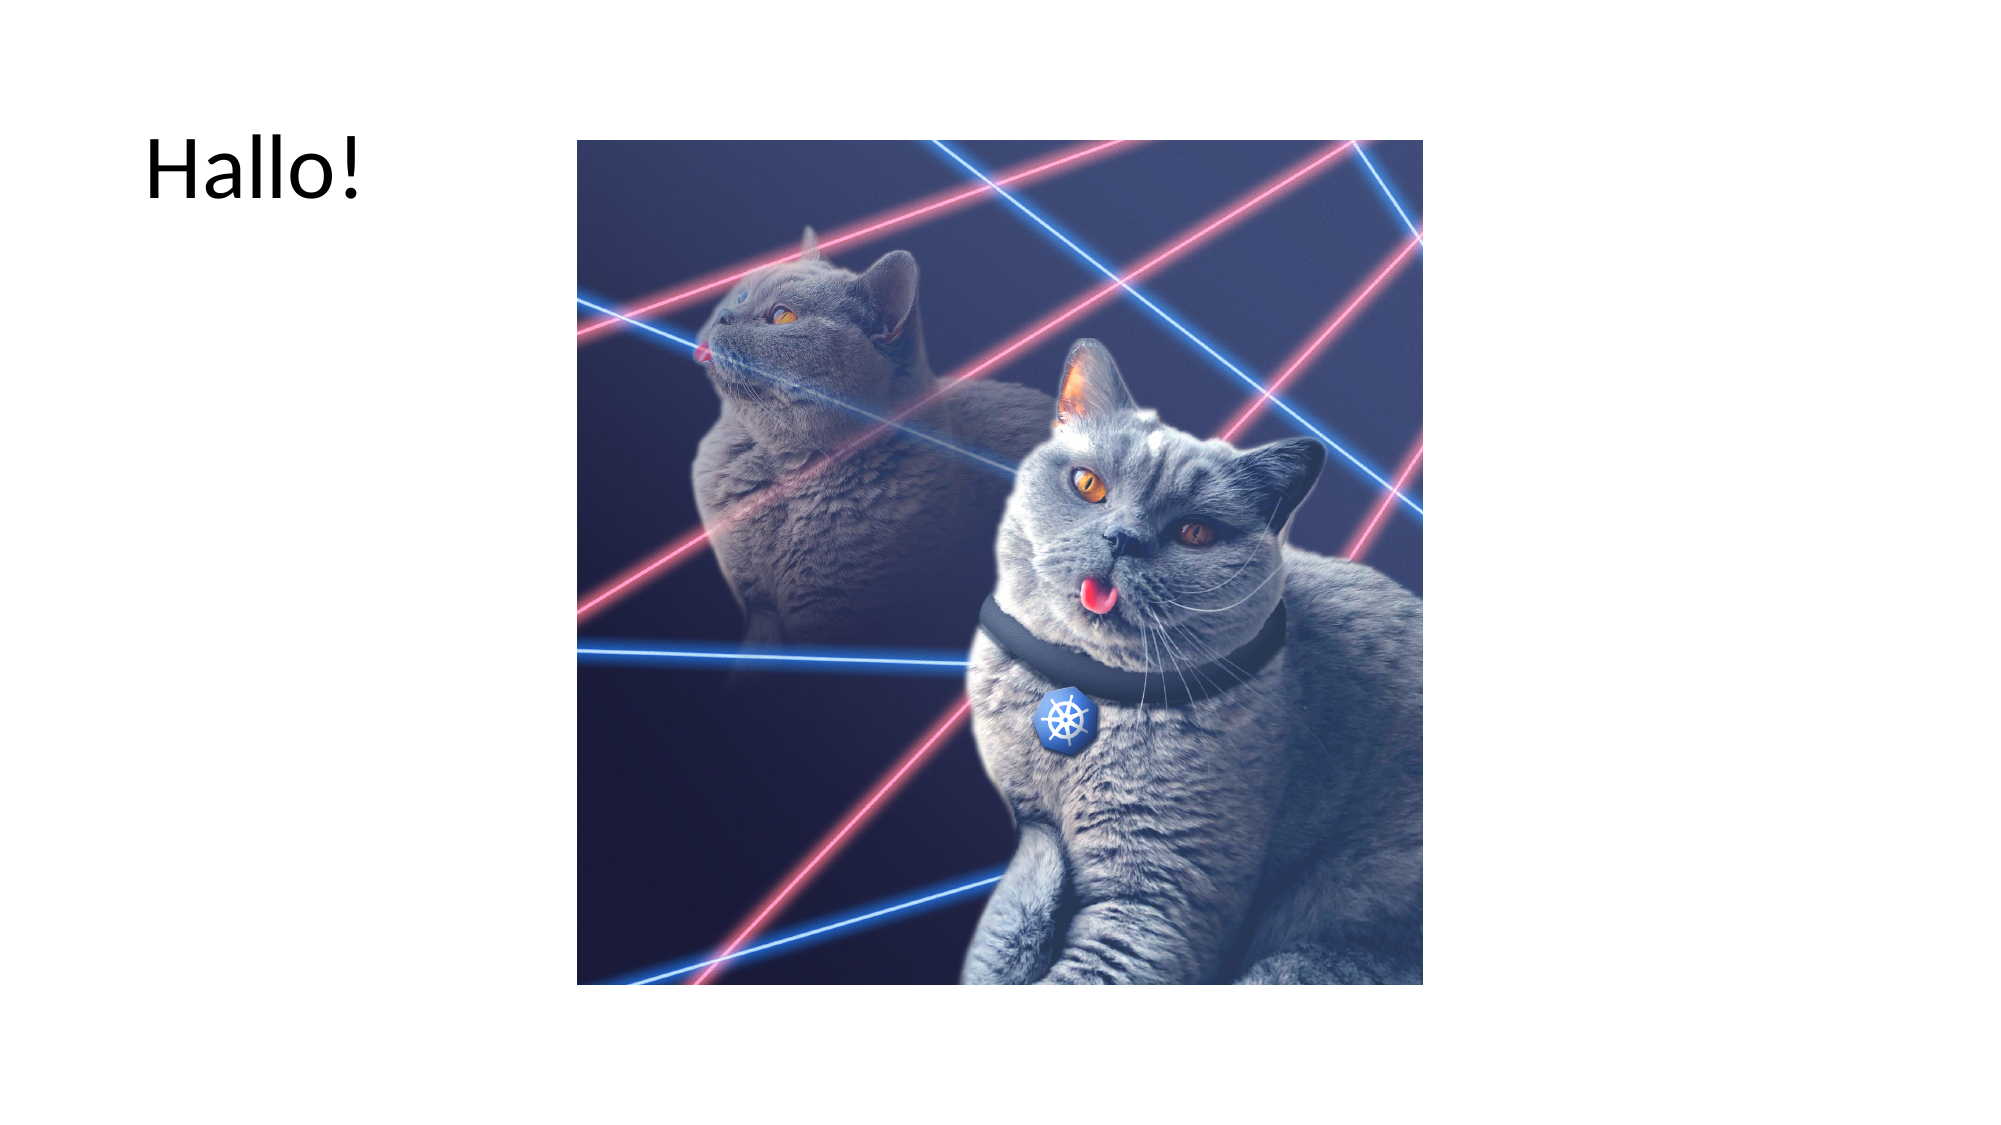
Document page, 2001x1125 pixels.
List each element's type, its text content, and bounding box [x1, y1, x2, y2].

picture [577, 139, 1423, 985]
title Hallo! [136, 59, 1863, 278]
